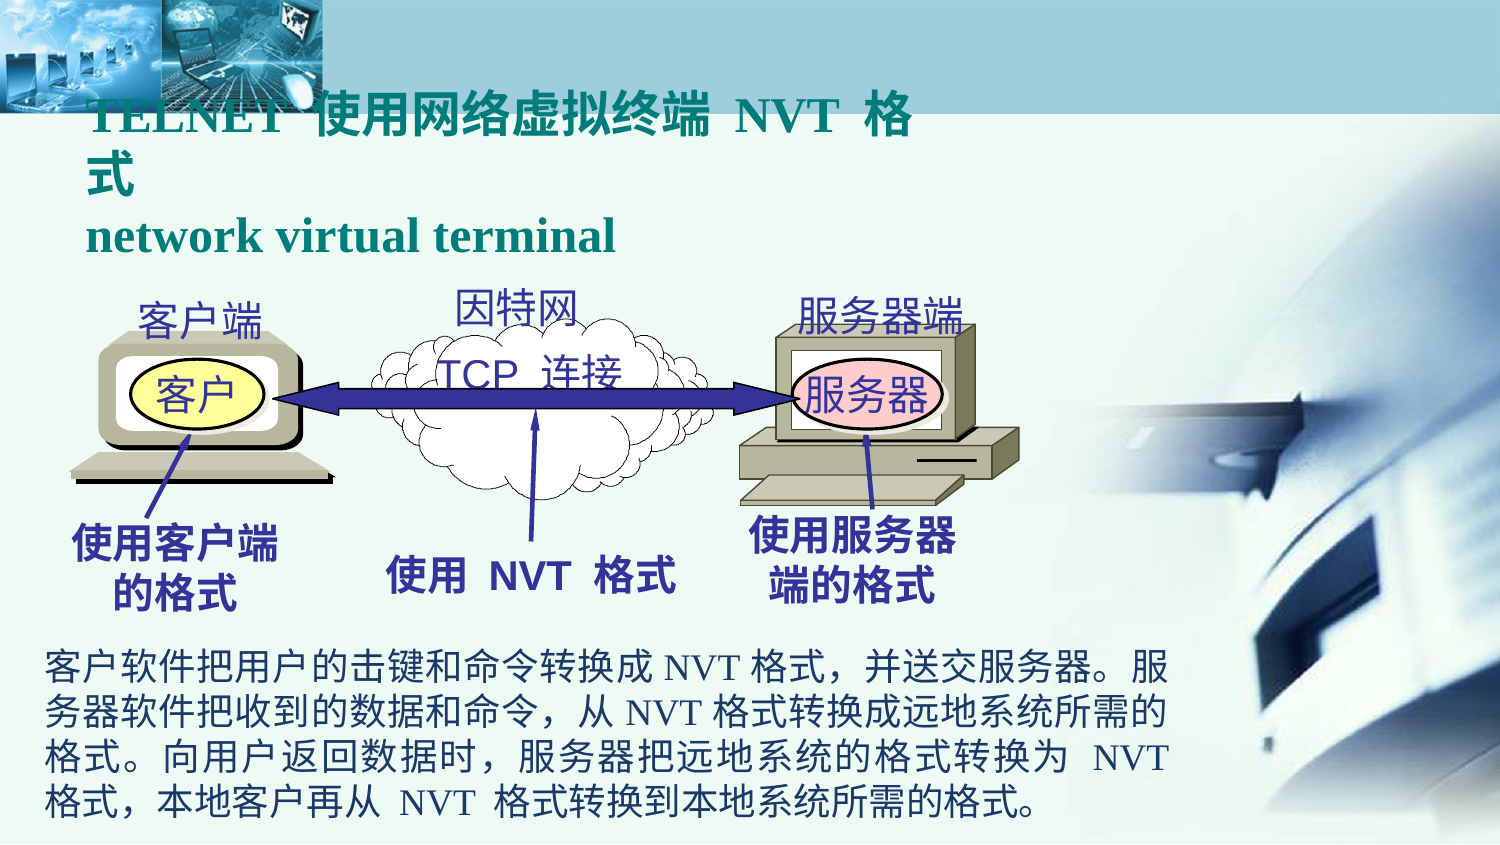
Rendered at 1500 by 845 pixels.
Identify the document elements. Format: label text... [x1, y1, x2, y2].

title TELNET 使用网络虚拟终端 NVT 格式 network virtual terminal [70, 150, 963, 270]
picture [0, 0, 1500, 844]
text_box 客户软件把用户的击键和命令转换成NVT格式，并送交服务器。服务器软件把收到的数据和命令，从NVT格式转换成远地系统所需的格式。向用户返回数据时，服务器把远地系统的格式转换为 NVT 格式，本地客户再从 NVT 格式转换到本地系统所需的格式。 [29, 635, 1184, 831]
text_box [44, 274, 1022, 605]
